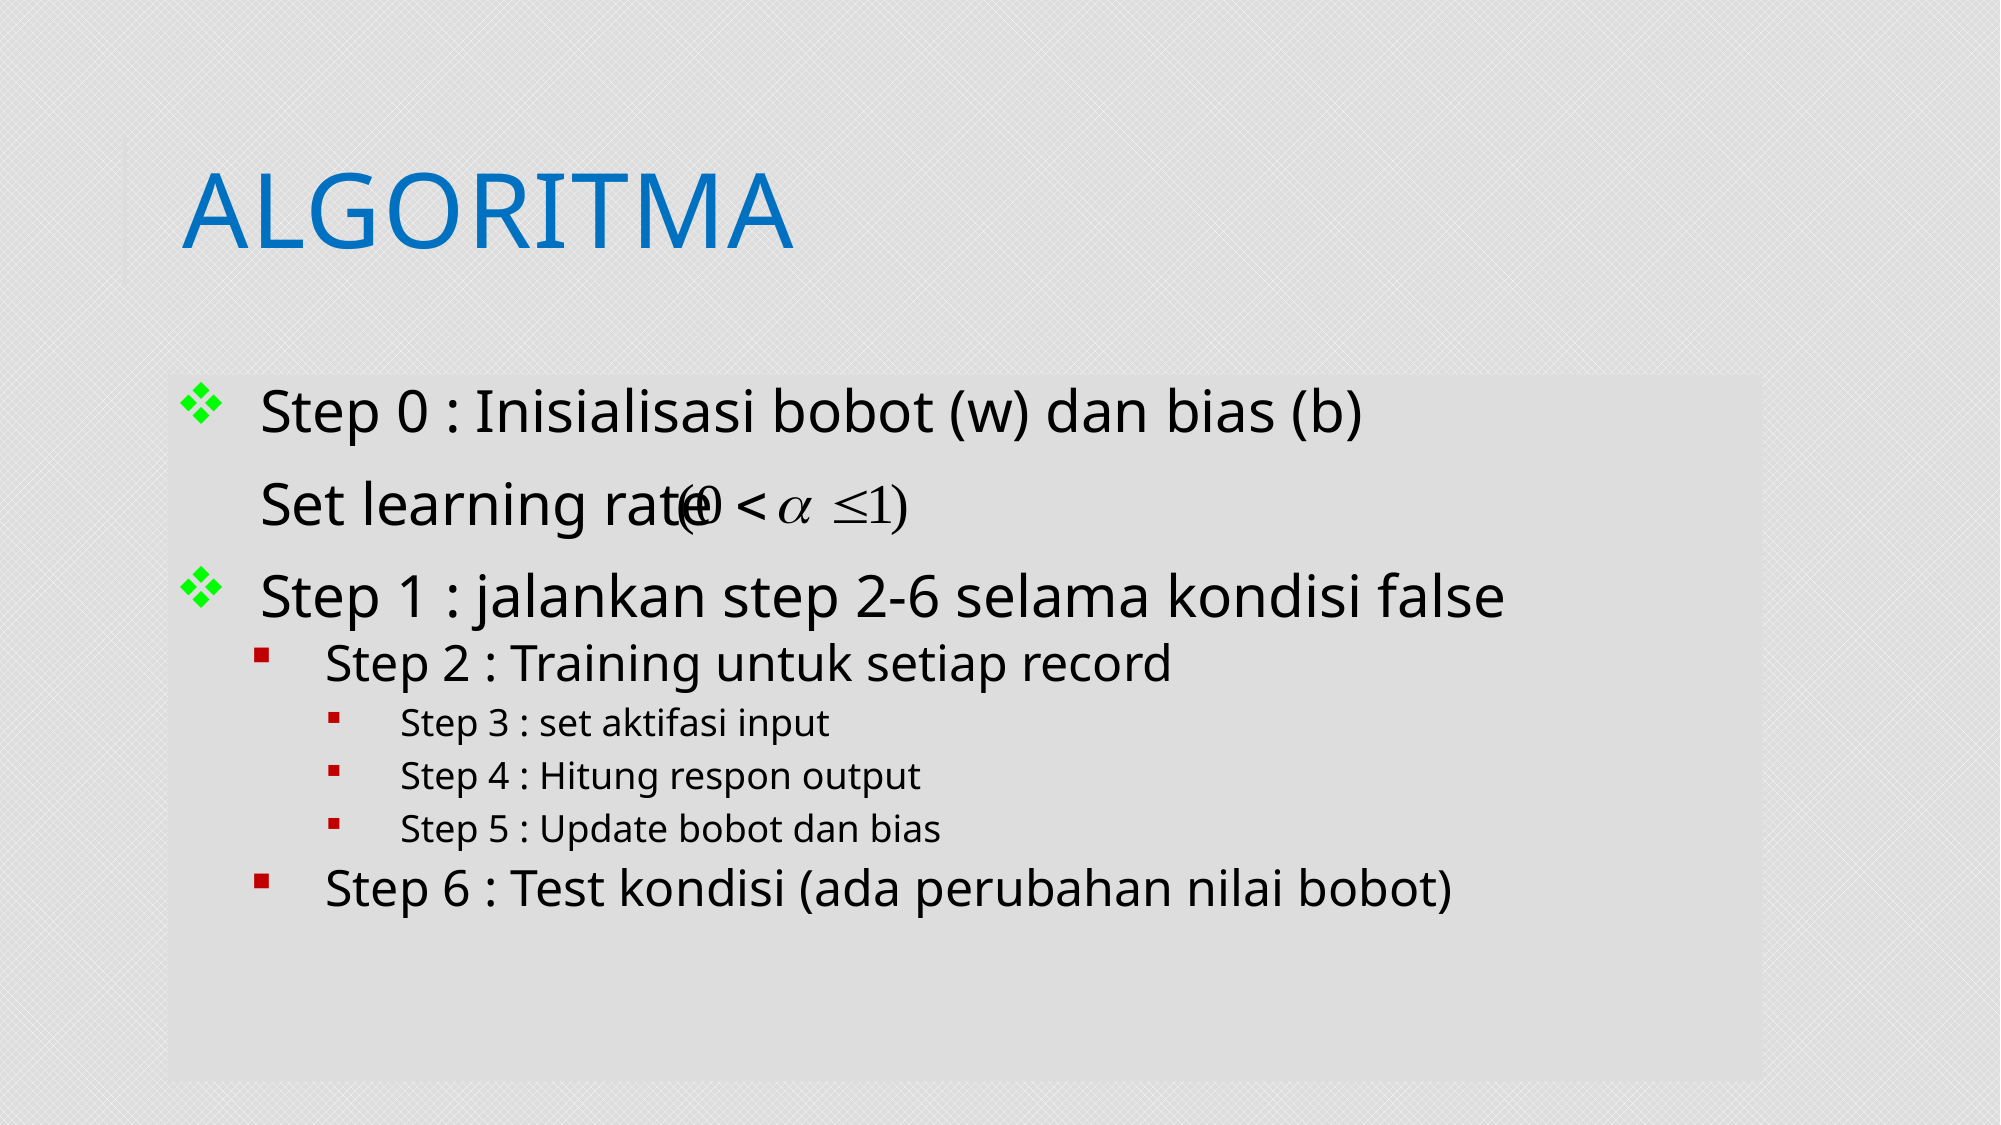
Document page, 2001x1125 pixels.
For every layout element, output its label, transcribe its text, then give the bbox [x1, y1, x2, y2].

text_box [668, 471, 918, 547]
title Algoritma [168, 96, 1763, 342]
list Step 0 : Inisialisasi bobot (w) dan bias (b) Set learning rate Step 1 : jalankan step 2-6 selama kondisi false Step 2 : Training untuk setiap record Step 3 : set aktifasi input Step 4 : Hitung respon output Step 5 : Update bobot dan bias Step 6 : Test kondisi (ada perubahan nilai bobot) [168, 375, 1763, 1082]
